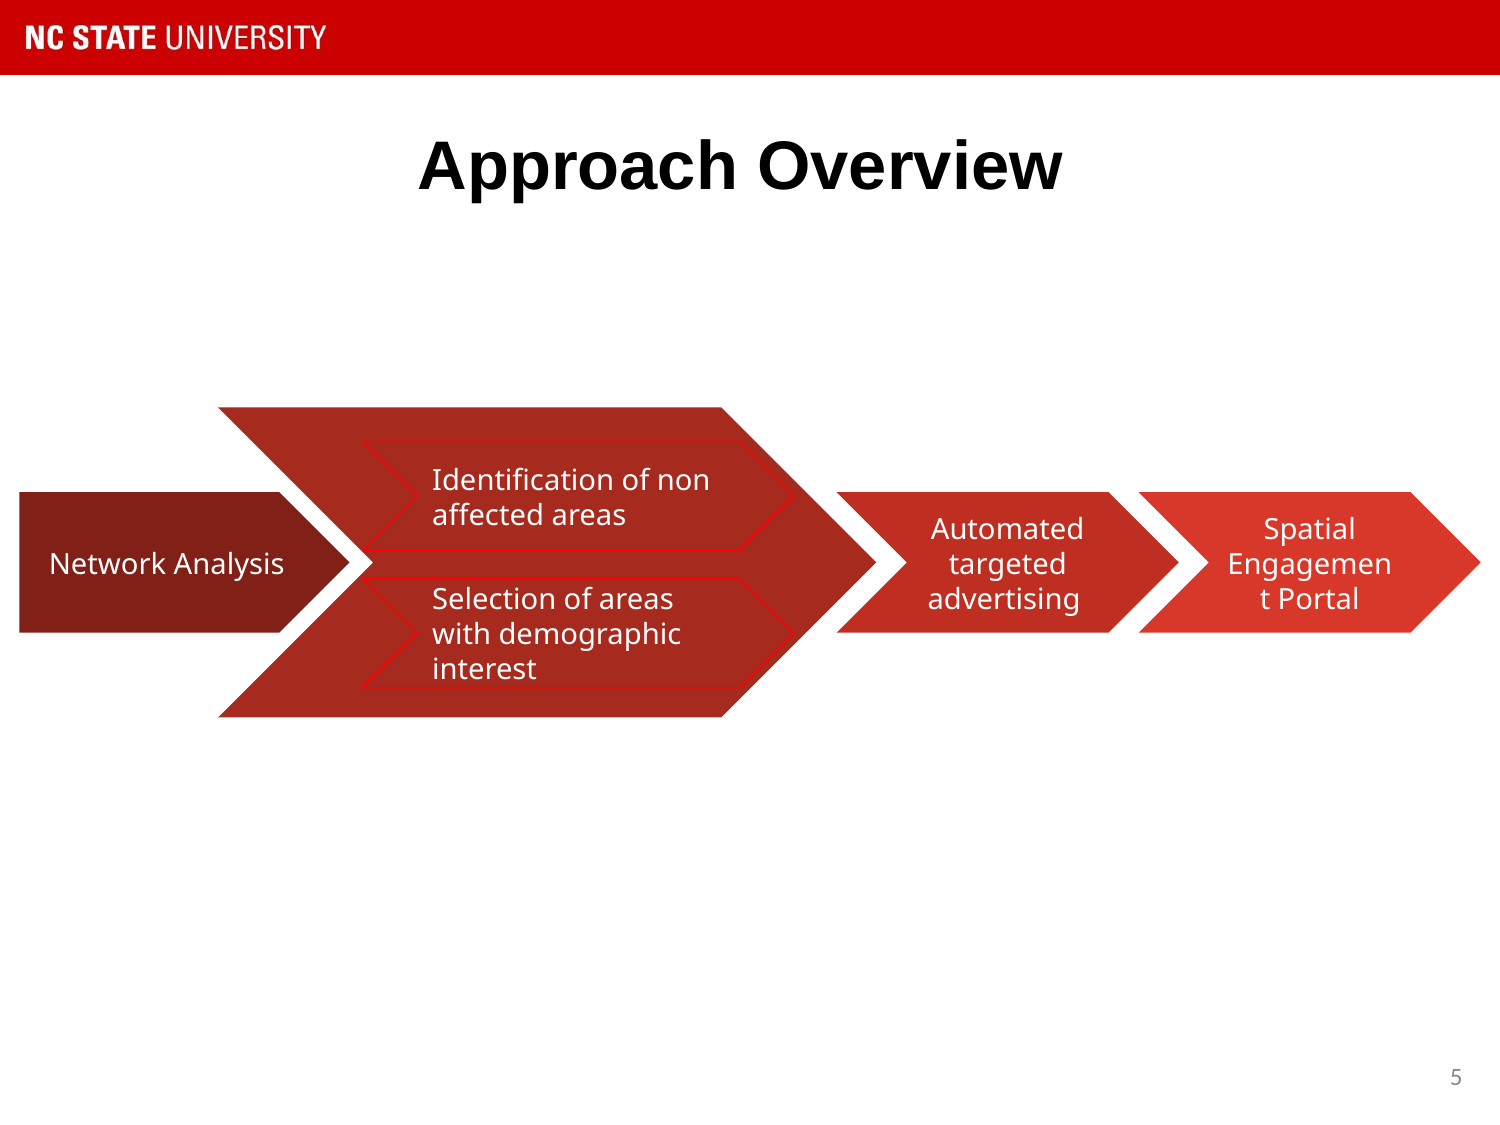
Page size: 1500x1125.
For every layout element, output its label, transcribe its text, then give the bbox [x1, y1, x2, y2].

text_box Selection of areas with demographic interest [362, 578, 794, 688]
text_box Approach Overview [280, 106, 1220, 219]
picture [0, 0, 1500, 75]
text_box Identification of non affected areas [362, 441, 794, 551]
text_box Automated targeted advertising [836, 492, 1179, 633]
text_box [218, 407, 877, 718]
text_box Network Analysis [19, 492, 350, 633]
slide_number ‹#› [1127, 1045, 1478, 1106]
text_box Spatial Engagement Portal [1138, 492, 1481, 633]
